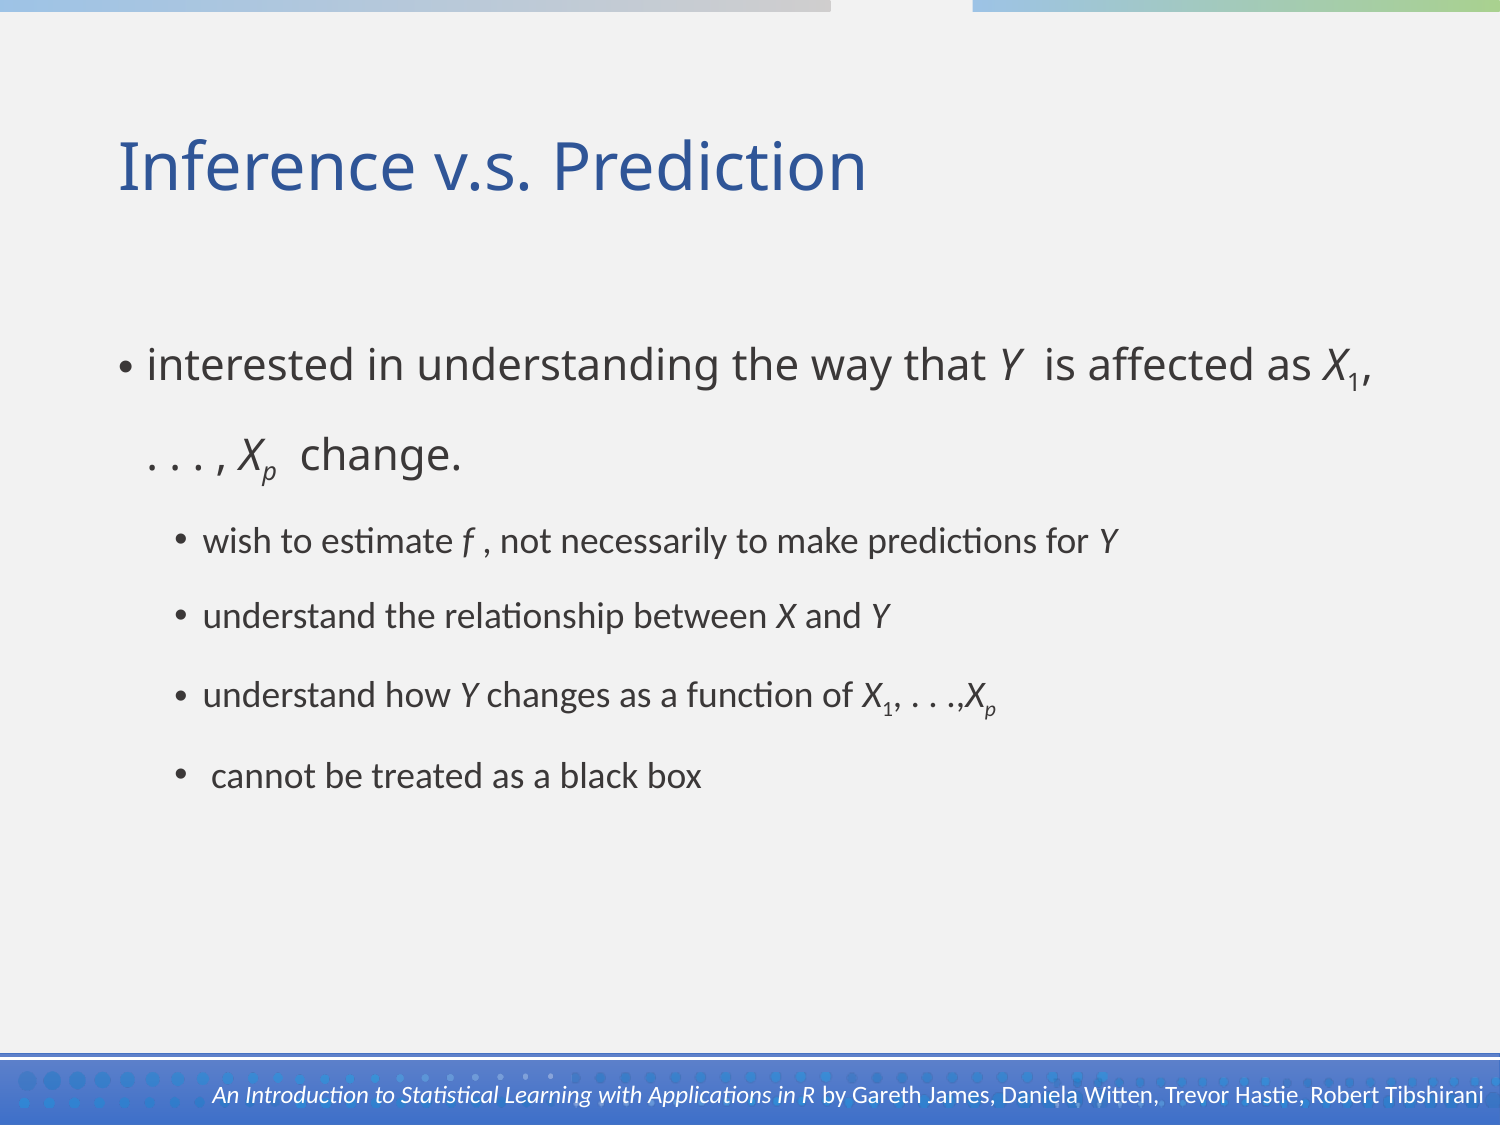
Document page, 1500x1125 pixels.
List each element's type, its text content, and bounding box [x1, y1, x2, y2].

title Inference v.s. Prediction [103, 59, 1397, 278]
text_box An Introduction to Statistical Learning with Applications in R by Gareth James, Daniela Witten, Trevor Hastie, Robert Tibshirani [0, 1071, 1500, 1116]
